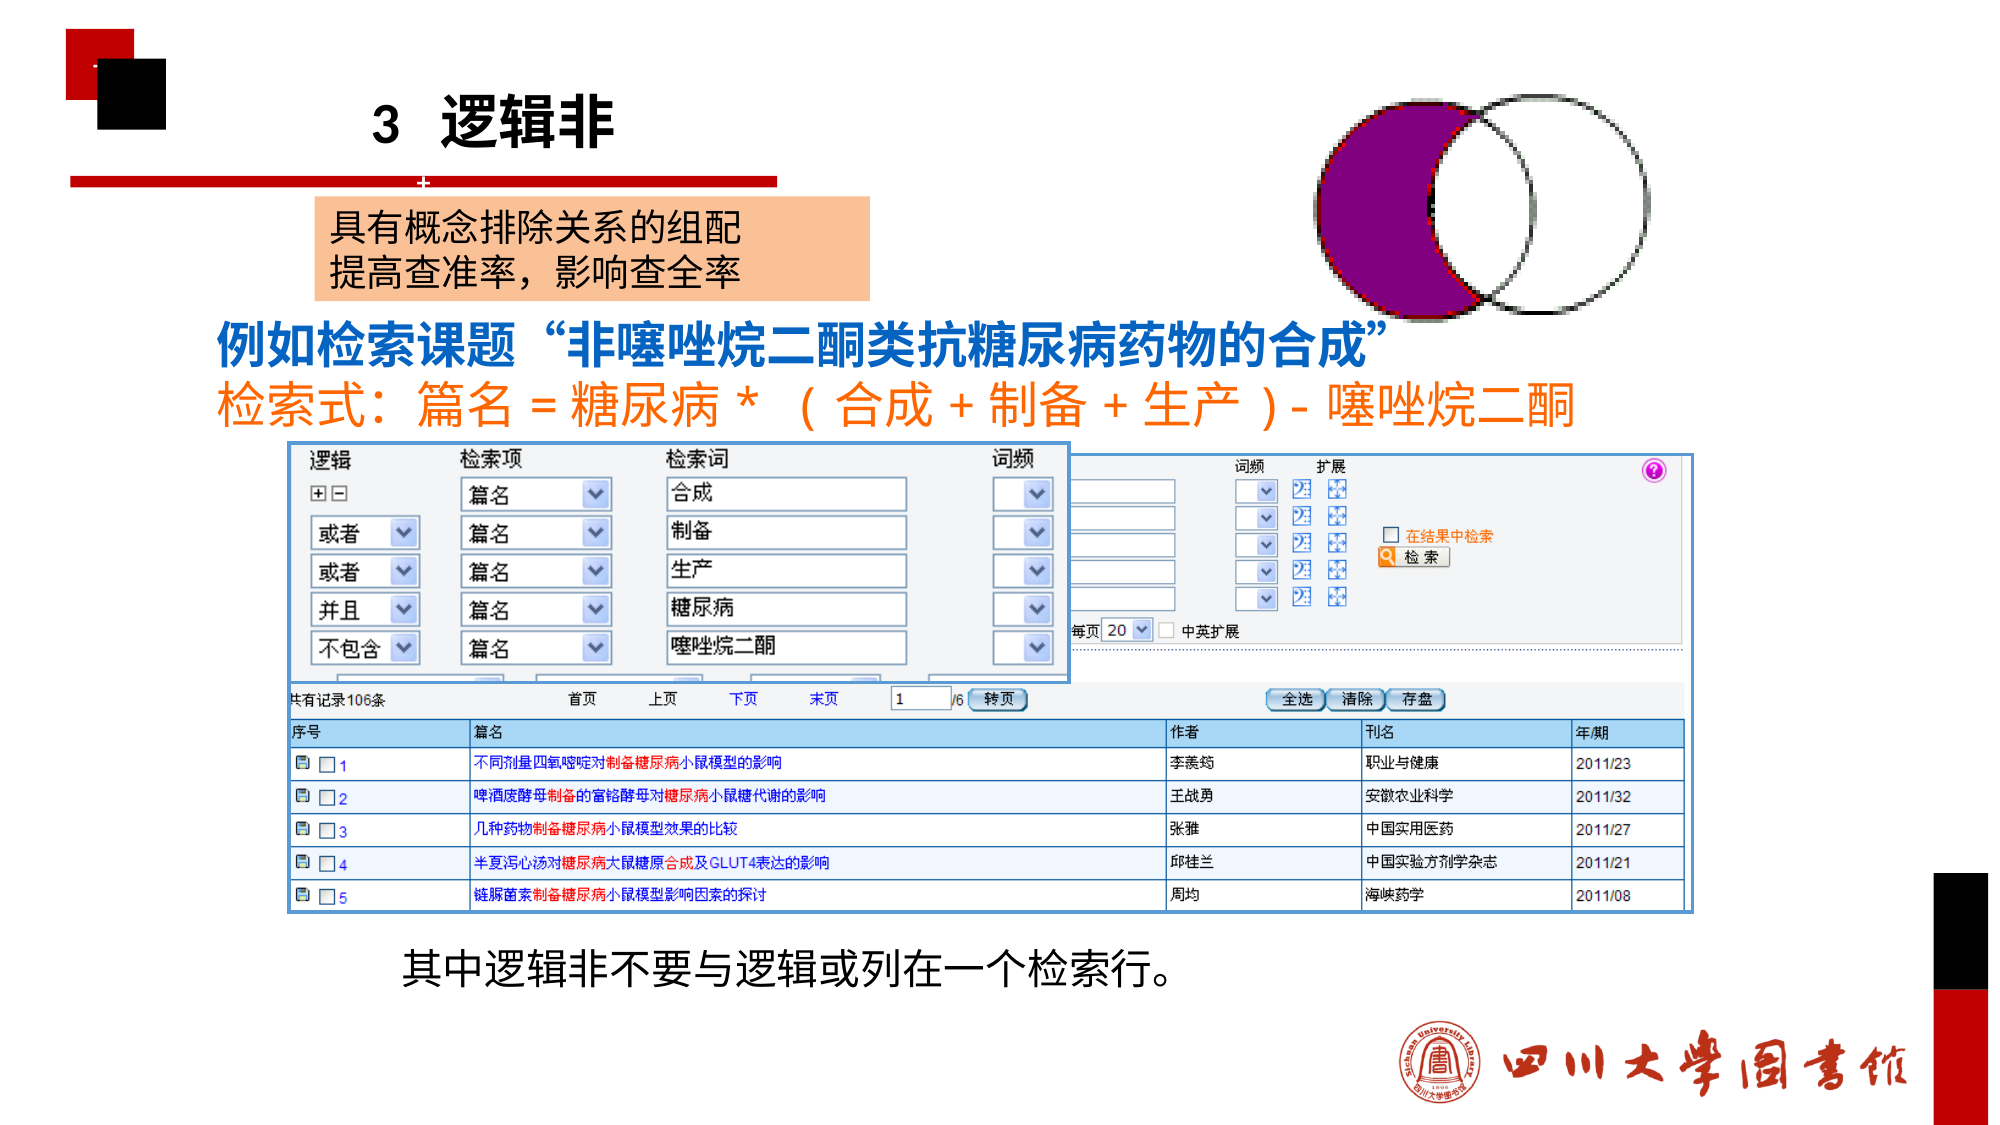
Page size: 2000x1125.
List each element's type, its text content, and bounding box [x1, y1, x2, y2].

picture [290, 444, 1068, 681]
text_box 例如检索课题“非噻唑烷二酮类抗糖尿病药物的合成” 检索式：篇名=糖尿病* (合成+制备+生产)-噻唑烷二酮 [202, 306, 1592, 502]
text_box 具有概念排除关系的组配 提高查准率，影响查全率 [314, 196, 870, 302]
text_box 3 逻辑非 [355, 78, 631, 163]
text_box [290, 456, 1691, 1001]
picture [1228, 90, 1709, 327]
picture [1398, 1019, 1907, 1104]
